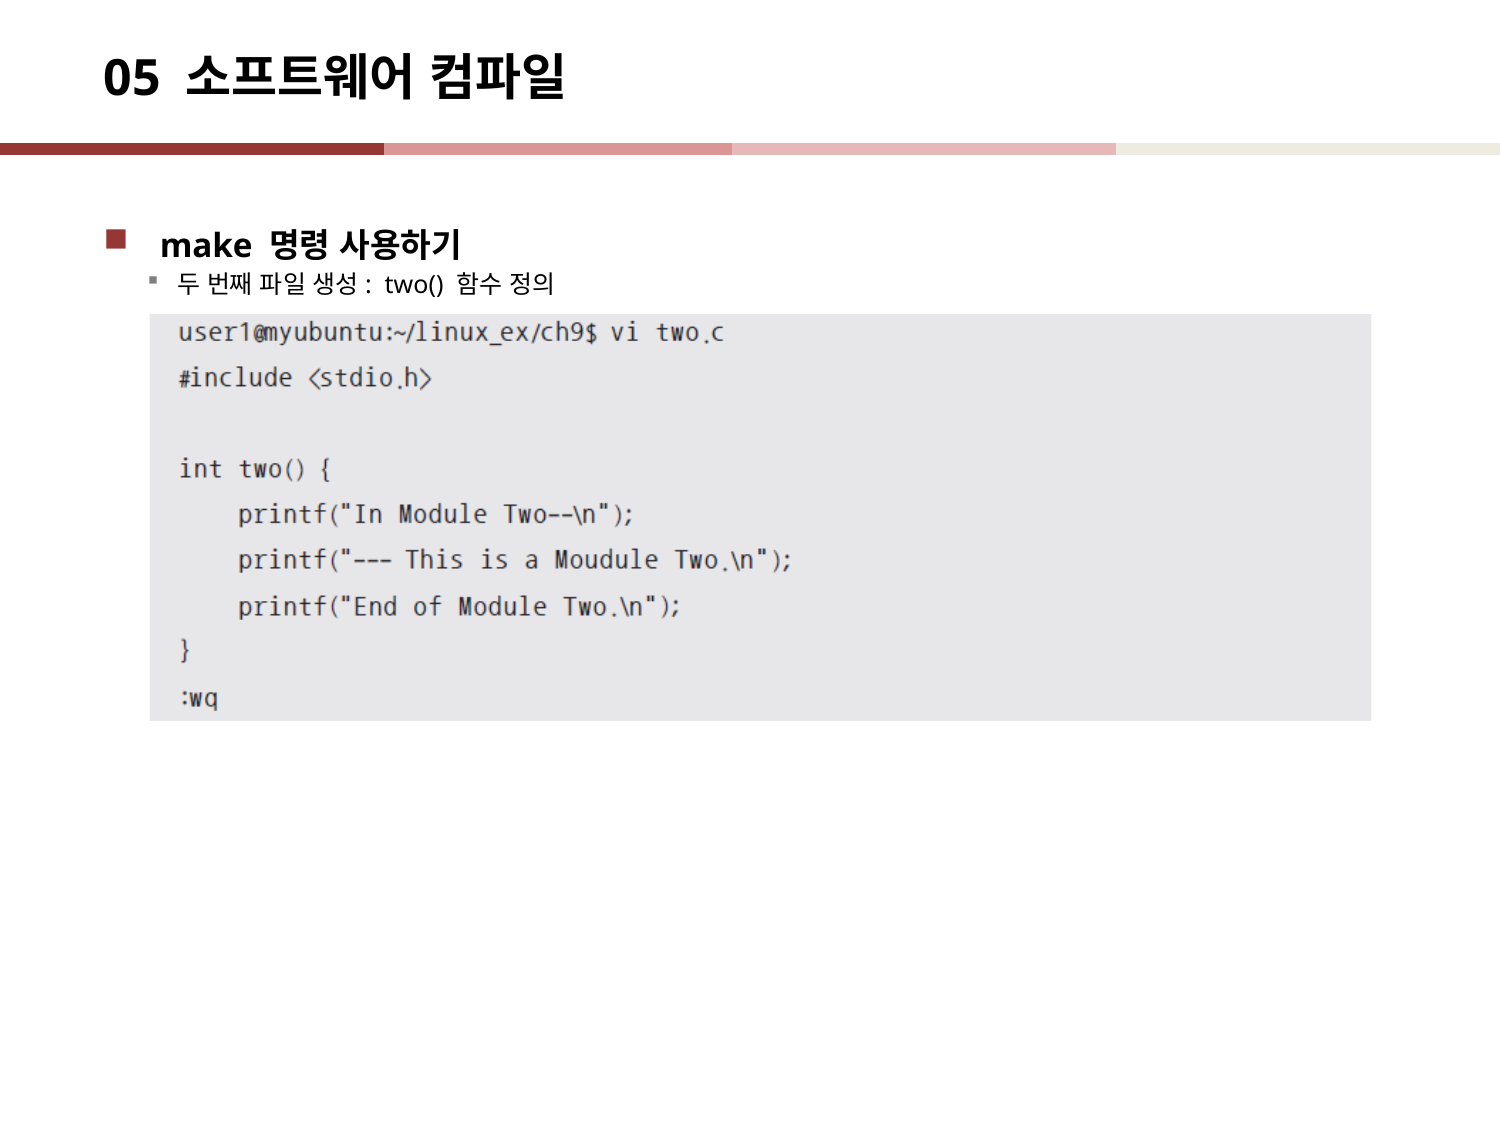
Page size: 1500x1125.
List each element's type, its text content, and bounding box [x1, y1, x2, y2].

list make 명령 사용하기 두 번째 파일 생성: two() 함수 정의 [88, 196, 1436, 1083]
picture [143, 314, 1380, 721]
title 05 소프트웨어 컴파일 [88, 30, 1330, 121]
